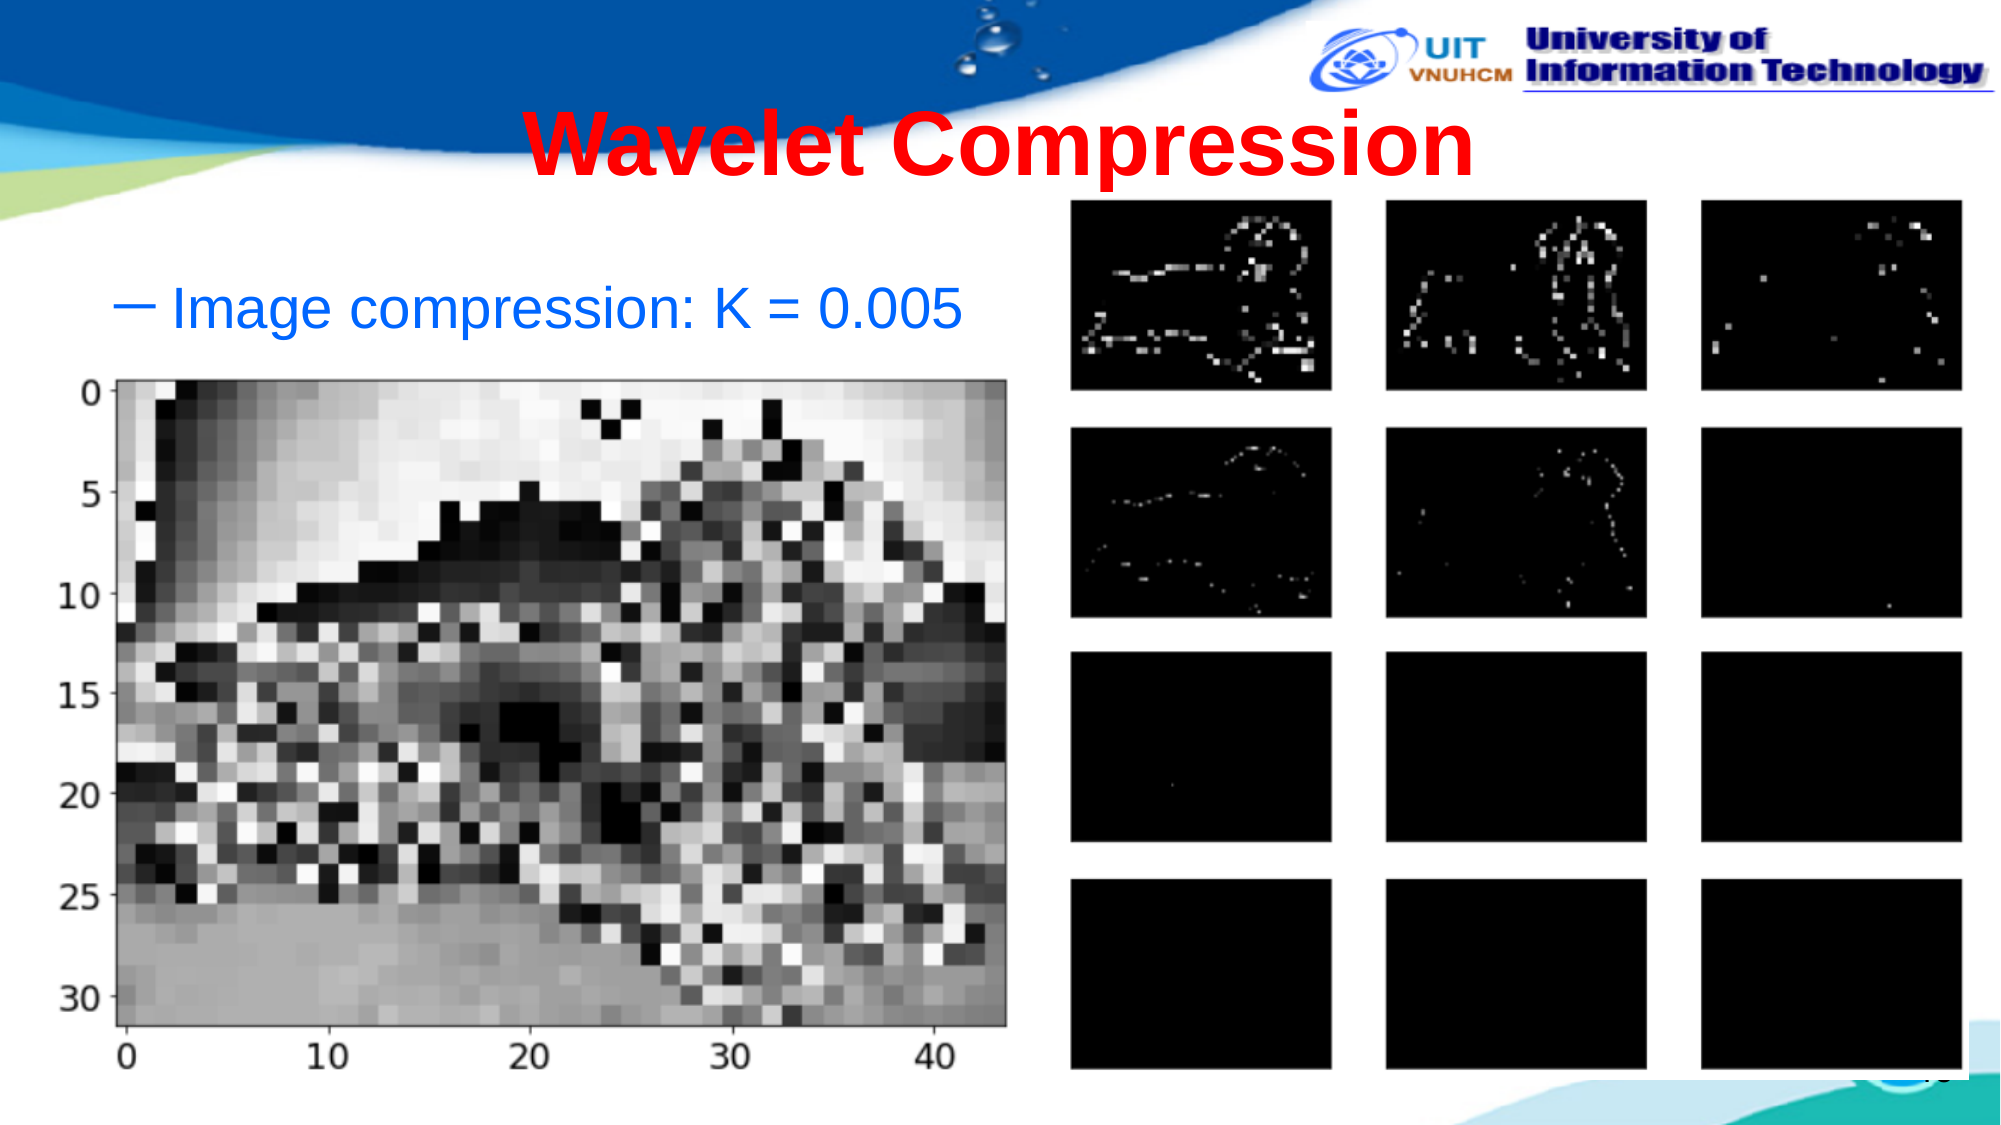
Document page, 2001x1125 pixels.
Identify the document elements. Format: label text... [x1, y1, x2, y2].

list Image compression: K = 0.005 [99, 262, 984, 371]
picture [0, 0, 2001, 1125]
title Wavelet Compression [99, 45, 1900, 233]
